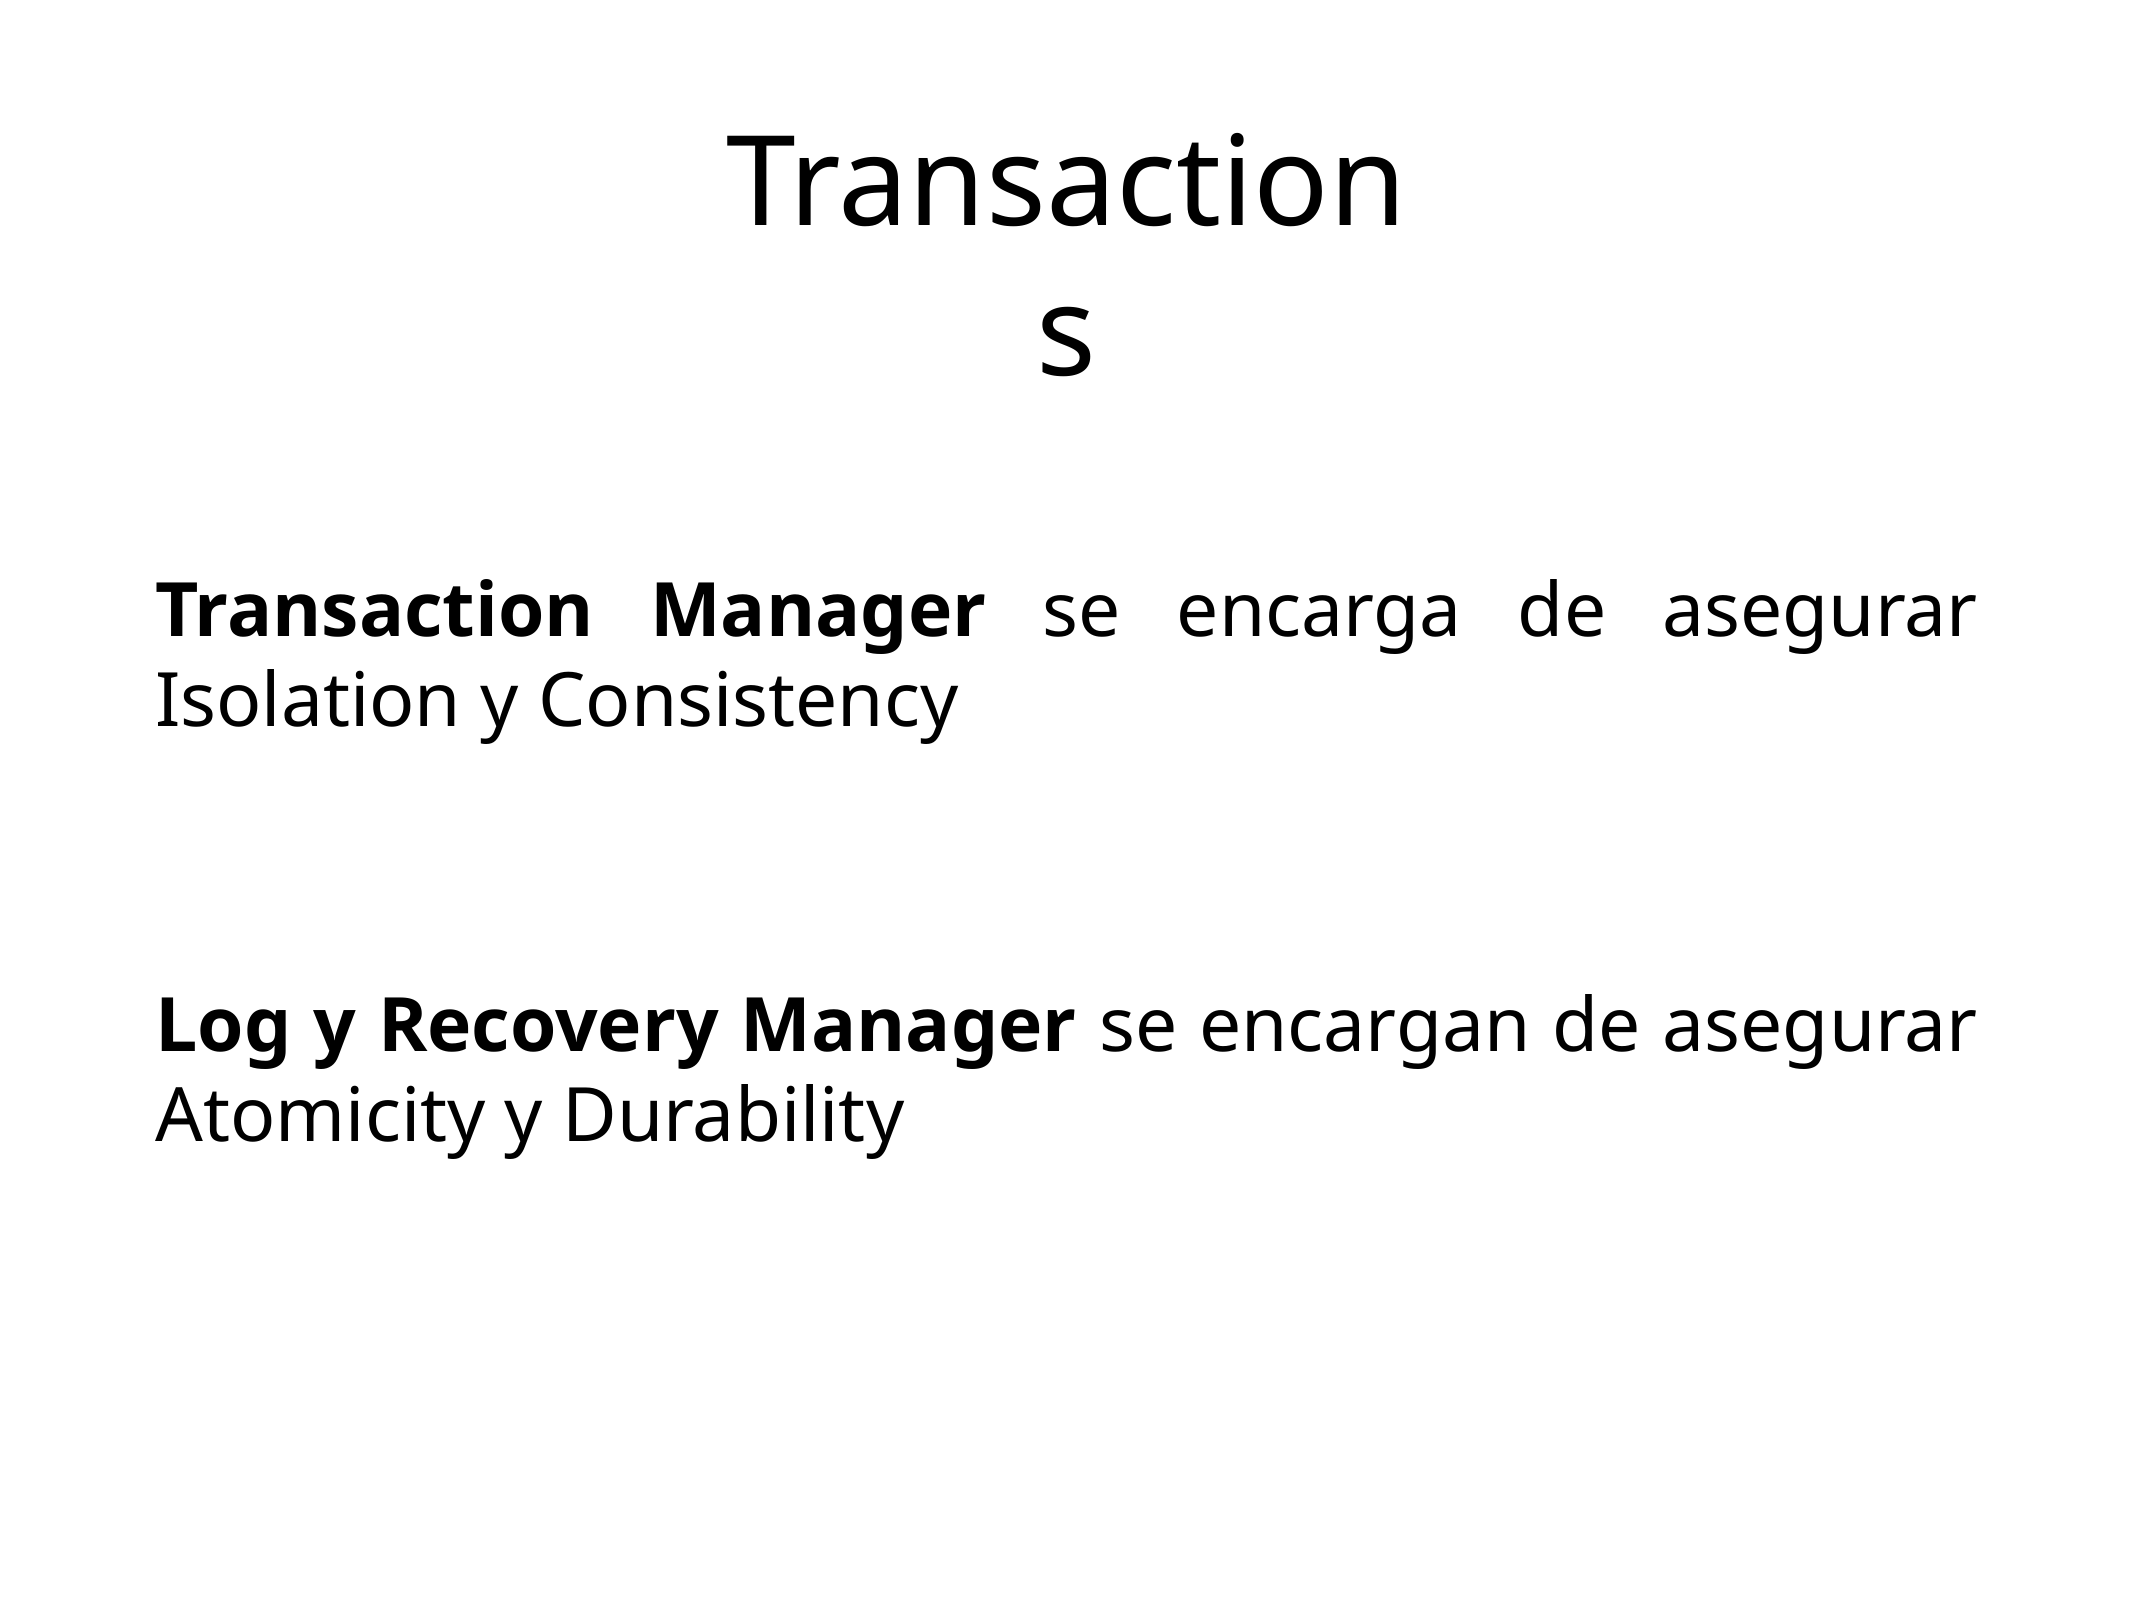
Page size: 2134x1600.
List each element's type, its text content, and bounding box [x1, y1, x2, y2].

text_box Log y Recovery Manager se encargan de asegurar Atomicity y Durability [146, 968, 1987, 1165]
text_box Transactions [705, 91, 1429, 409]
text_box Transaction Manager se encarga de asegurar Isolation y Consistency [146, 552, 1987, 750]
